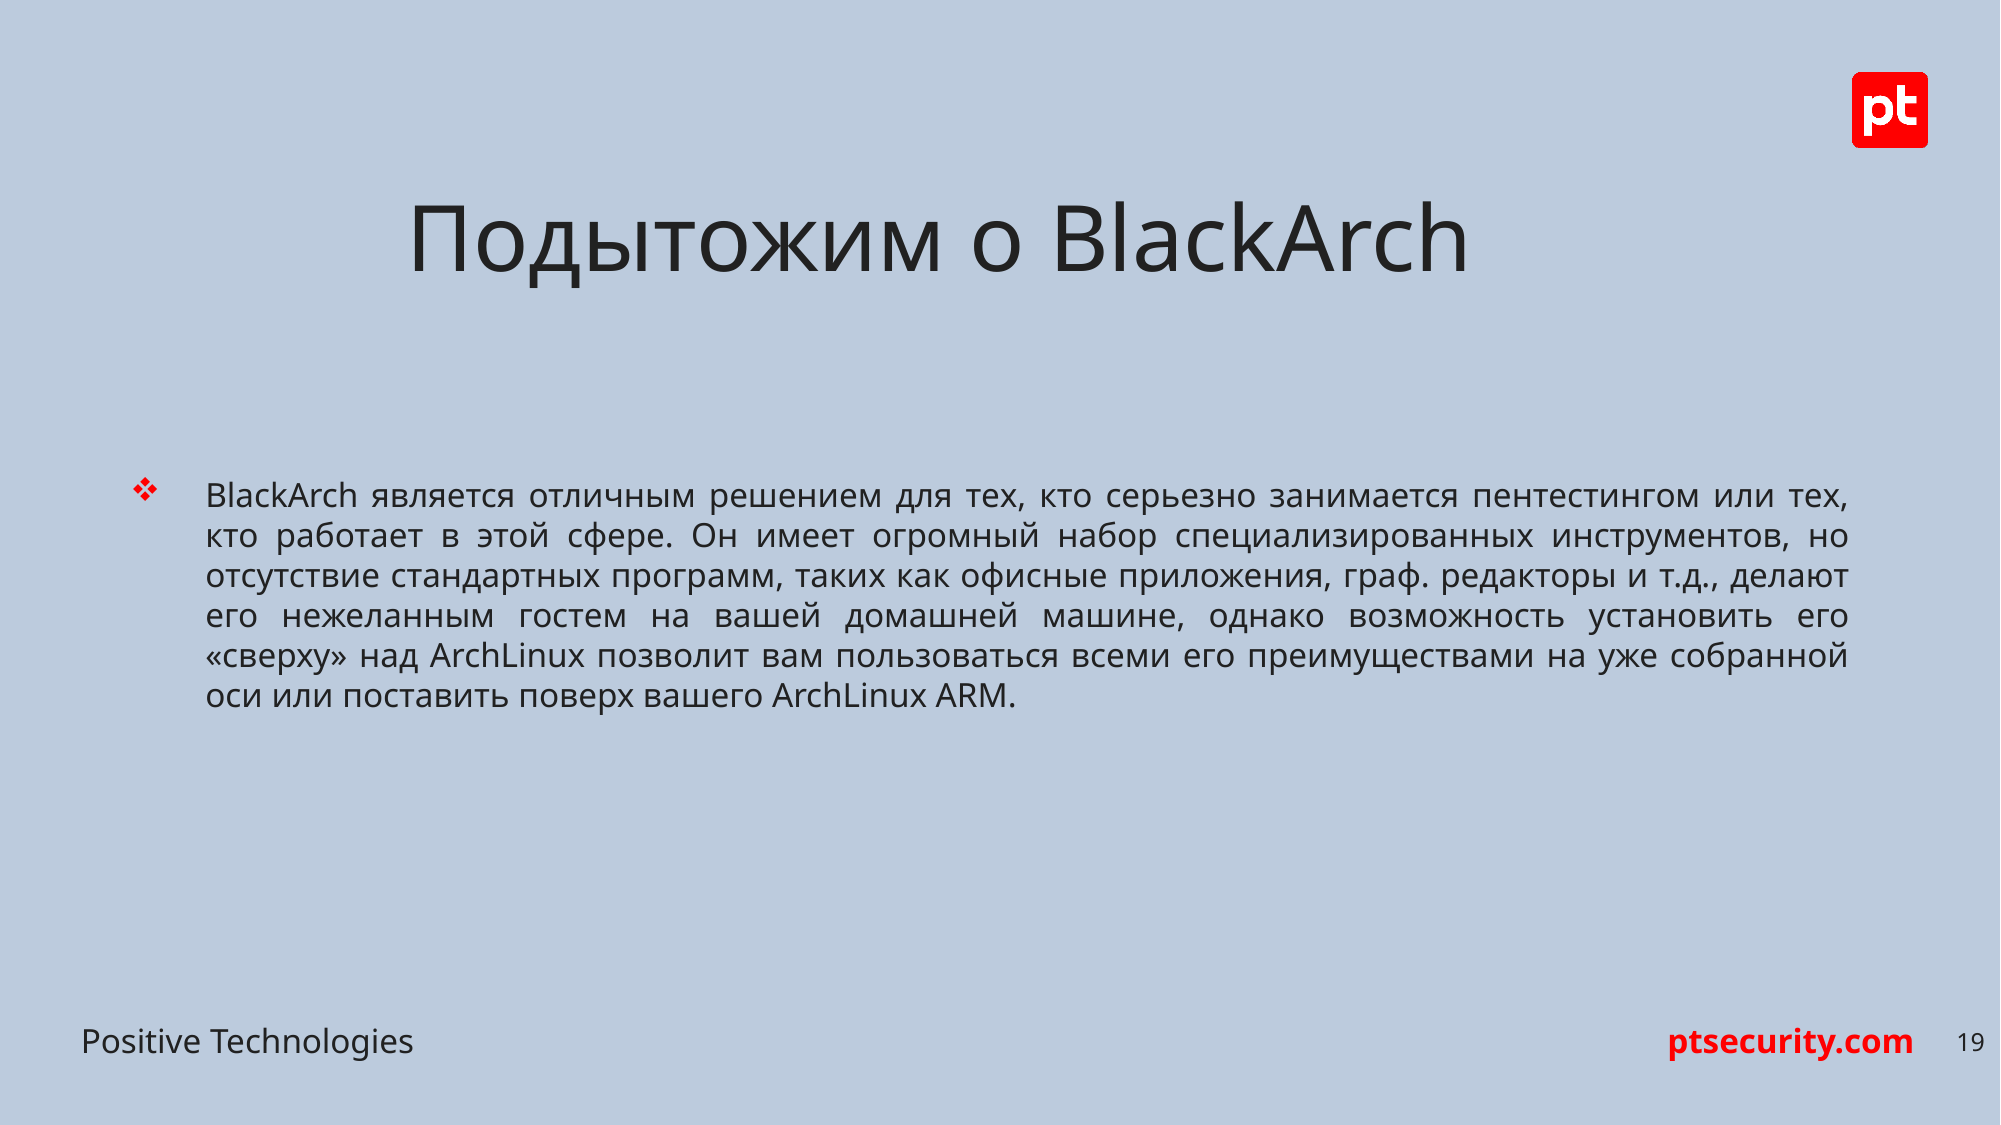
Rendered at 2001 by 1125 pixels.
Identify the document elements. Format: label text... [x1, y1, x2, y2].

picture [1852, 72, 1928, 148]
list BlackArch является отличным решением для тех, кто серьезно занимается пентестингом или тех, кто работает в этой сфере. Он имеет огромный набор специализированных инструментов, но отсутствие стандартных программ, таких как офисные приложения, граф. редакторы и т.д., делают его нежеланным гостем на вашей домашней машине, однако возможность установить его «сверху» над ArchLinux позволит вам пользоваться всеми его преимуществами на уже собранной оси или поставить поверх вашего ArchLinux ARM. [115, 466, 1867, 805]
slide_number 19 [1664, 1014, 2000, 1074]
text_box Подытожим о BlackArch [391, 172, 1771, 297]
